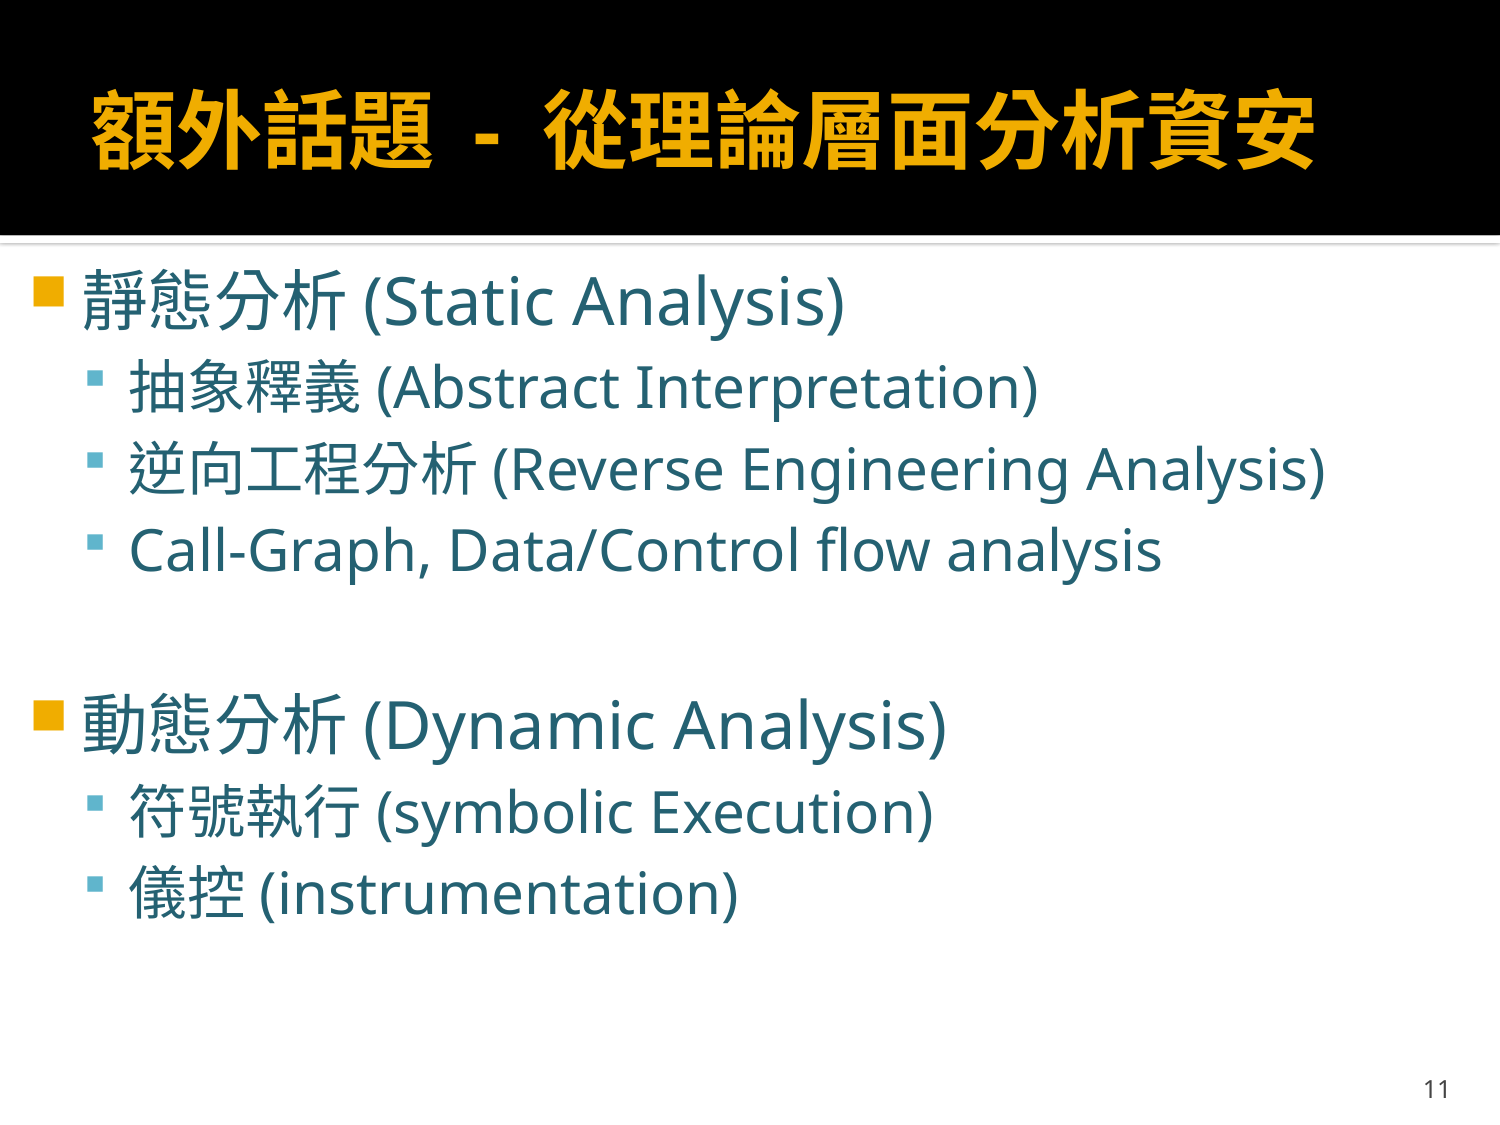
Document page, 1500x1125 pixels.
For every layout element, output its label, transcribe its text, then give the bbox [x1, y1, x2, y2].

title 額外話題 - 從理論層面分析資安 [75, 25, 1425, 231]
list 靜態分析(Static Analysis) 抽象釋義(Abstract Interpretation) 逆向工程分析(Reverse Engineering Analysis) Call-Graph, Data/Control flow analysis 動態分析(Dynamic Analysis) 符號執行(symbolic Execution) 儀控(instrumentation) [0, 243, 1500, 1125]
slide_number 11 [1345, 1062, 1467, 1108]
